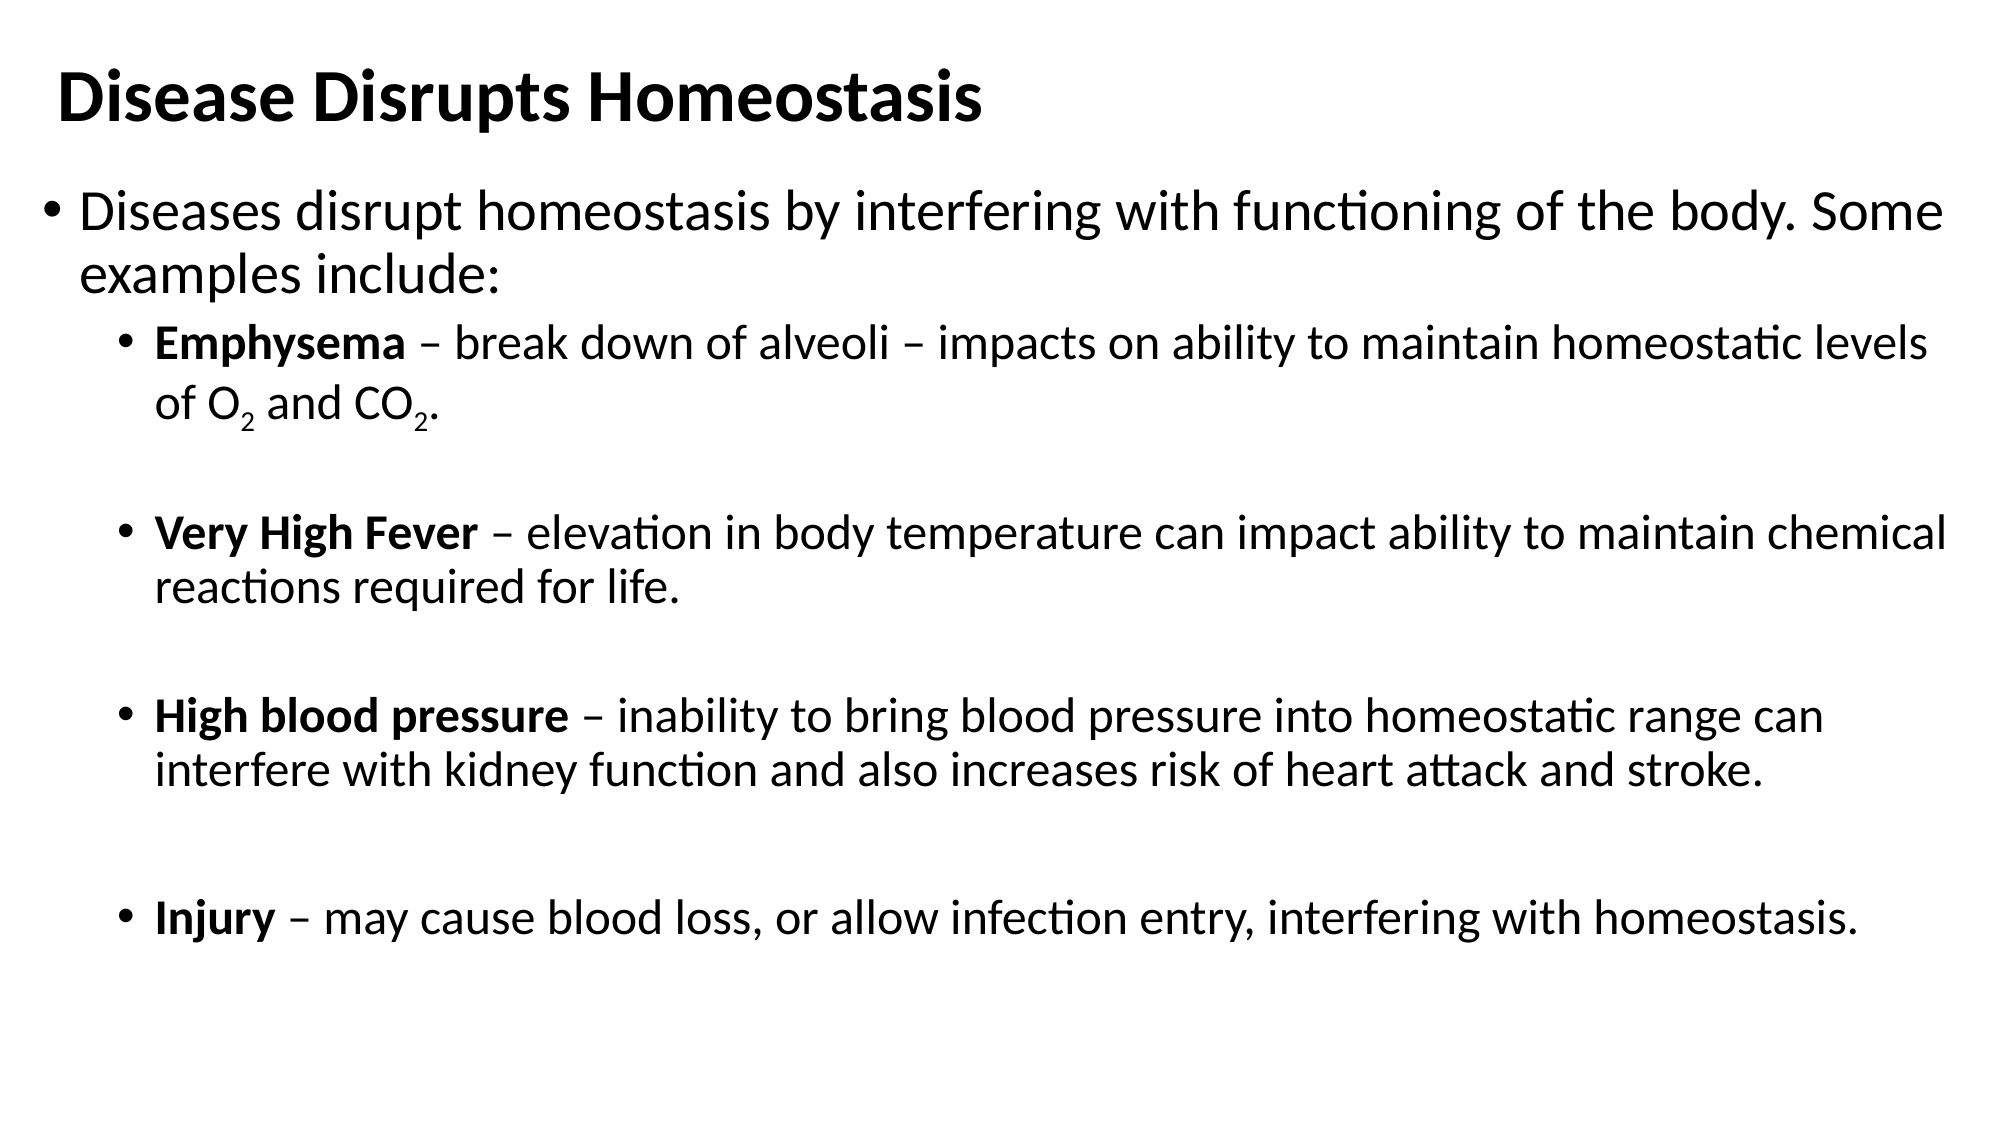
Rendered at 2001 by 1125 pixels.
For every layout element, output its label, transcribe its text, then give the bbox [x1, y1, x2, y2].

title Disease Disrupts Homeostasis [42, 45, 1675, 149]
list Diseases disrupt homeostasis by interfering with functioning of the body. Some examples include: Emphysema – break down of alveoli – impacts on ability to maintain homeostatic levels of O2 and CO2. Very High Fever – elevation in body temperature can impact ability to maintain chemical reactions required for life. High blood pressure – inability to bring blood pressure into homeostatic range can interfere with kidney function and also increases risk of heart attack and stroke. Injury – may cause blood loss, or allow infection entry, interfering with homeostasis. [27, 172, 1965, 1005]
